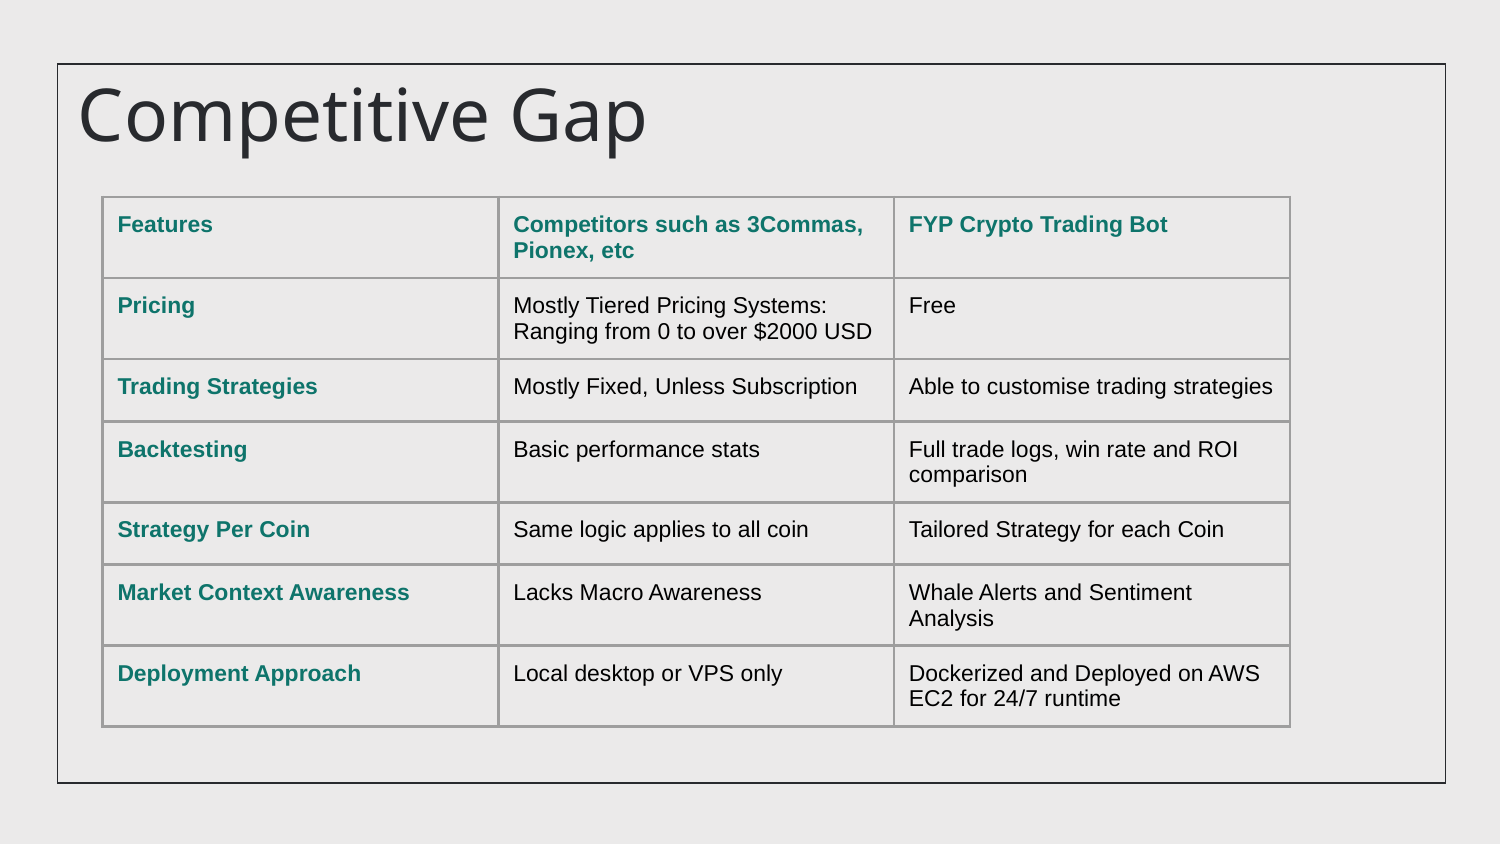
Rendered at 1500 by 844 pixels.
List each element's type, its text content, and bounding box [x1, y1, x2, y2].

table_cell Full trade logs, win rate and ROI comparison [895, 423, 1289, 501]
table_cell Trading Strategies [104, 360, 497, 420]
table_cell Pricing [104, 279, 497, 358]
table_header Competitors such as 3Commas, Pionex, etc [500, 198, 893, 277]
table_cell Backtesting [104, 423, 497, 501]
table_cell Whale Alerts and Sentiment Analysis [895, 566, 1289, 644]
table_cell Tailored Strategy for each Coin [895, 504, 1289, 563]
table_cell Local desktop or VPS only [500, 647, 893, 725]
table_cell Able to customise trading strategies [895, 360, 1289, 420]
table_header Features [104, 198, 497, 277]
table_cell Dockerized and Deployed on AWS EC2 for 24/7 runtime [895, 647, 1289, 725]
table_cell Strategy Per Coin [104, 504, 497, 563]
table_cell Mostly Fixed, Unless Subscription [500, 360, 893, 420]
table_cell Lacks Macro Awareness [500, 566, 893, 644]
table_cell Basic performance stats [500, 423, 893, 501]
table_cell Free [895, 279, 1289, 358]
table_cell Mostly Tiered Pricing Systems: Ranging from 0 to over $2000 USD [500, 279, 893, 358]
table_header FYP Crypto Trading Bot [895, 198, 1289, 277]
table_cell Same logic applies to all coin [500, 504, 893, 563]
title Competitive Gap [62, 34, 692, 173]
table_cell Market Context Awareness [104, 566, 497, 644]
table_cell Deployment Approach [104, 647, 497, 725]
